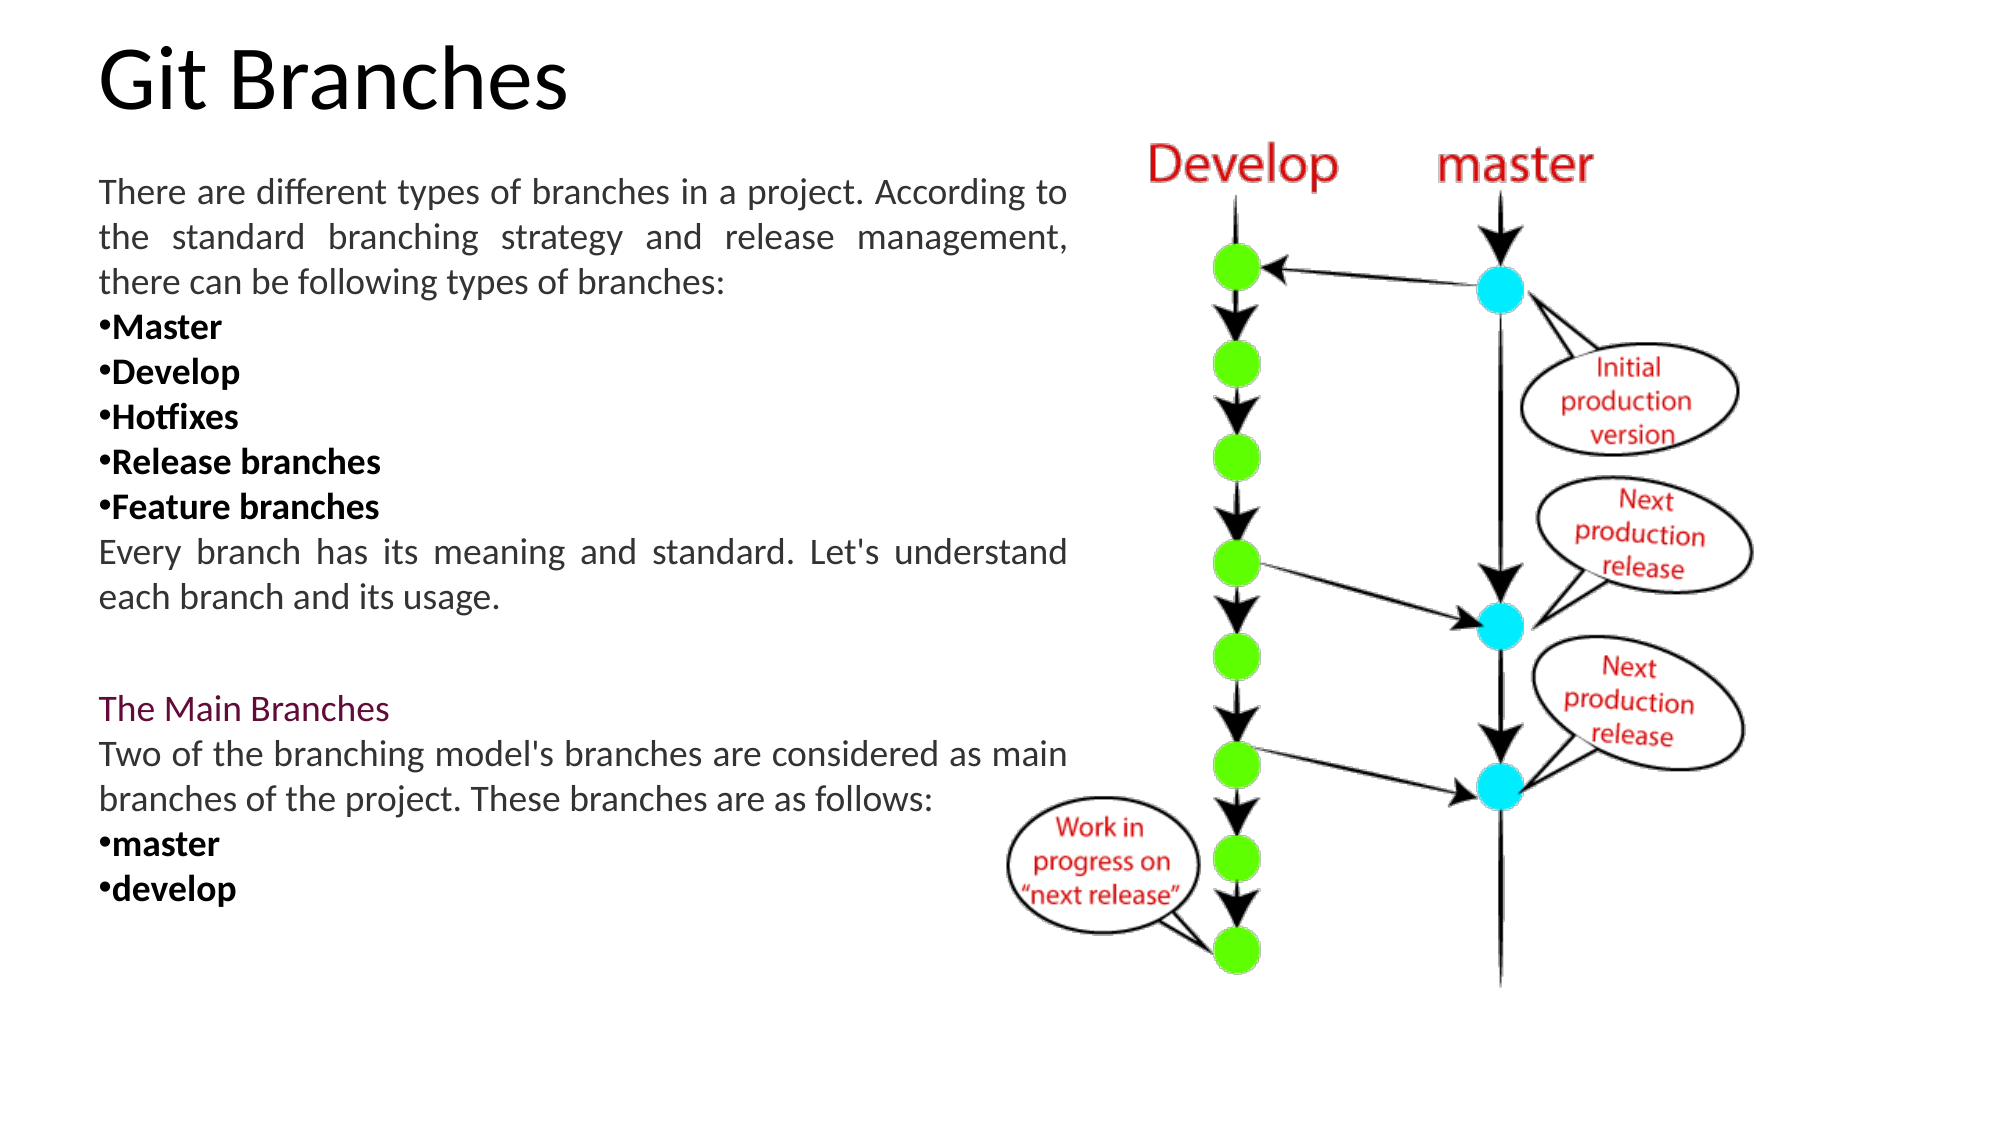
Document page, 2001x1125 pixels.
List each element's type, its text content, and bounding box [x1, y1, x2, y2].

text_box Git Branches [83, 10, 1916, 135]
text_box The Main Branches Two of the branching model's branches are considered as main branches of the project. These branches are as follows: master develop [83, 677, 999, 917]
text_box There are different types of branches in a project. According to the standard branching strategy and release management, there can be following types of branches: Master Develop Hotfixes Release branches Feature branches Every branch has its meaning and standard. Let's understand each branch and its usage. [83, 159, 999, 625]
picture [999, 125, 1782, 1000]
